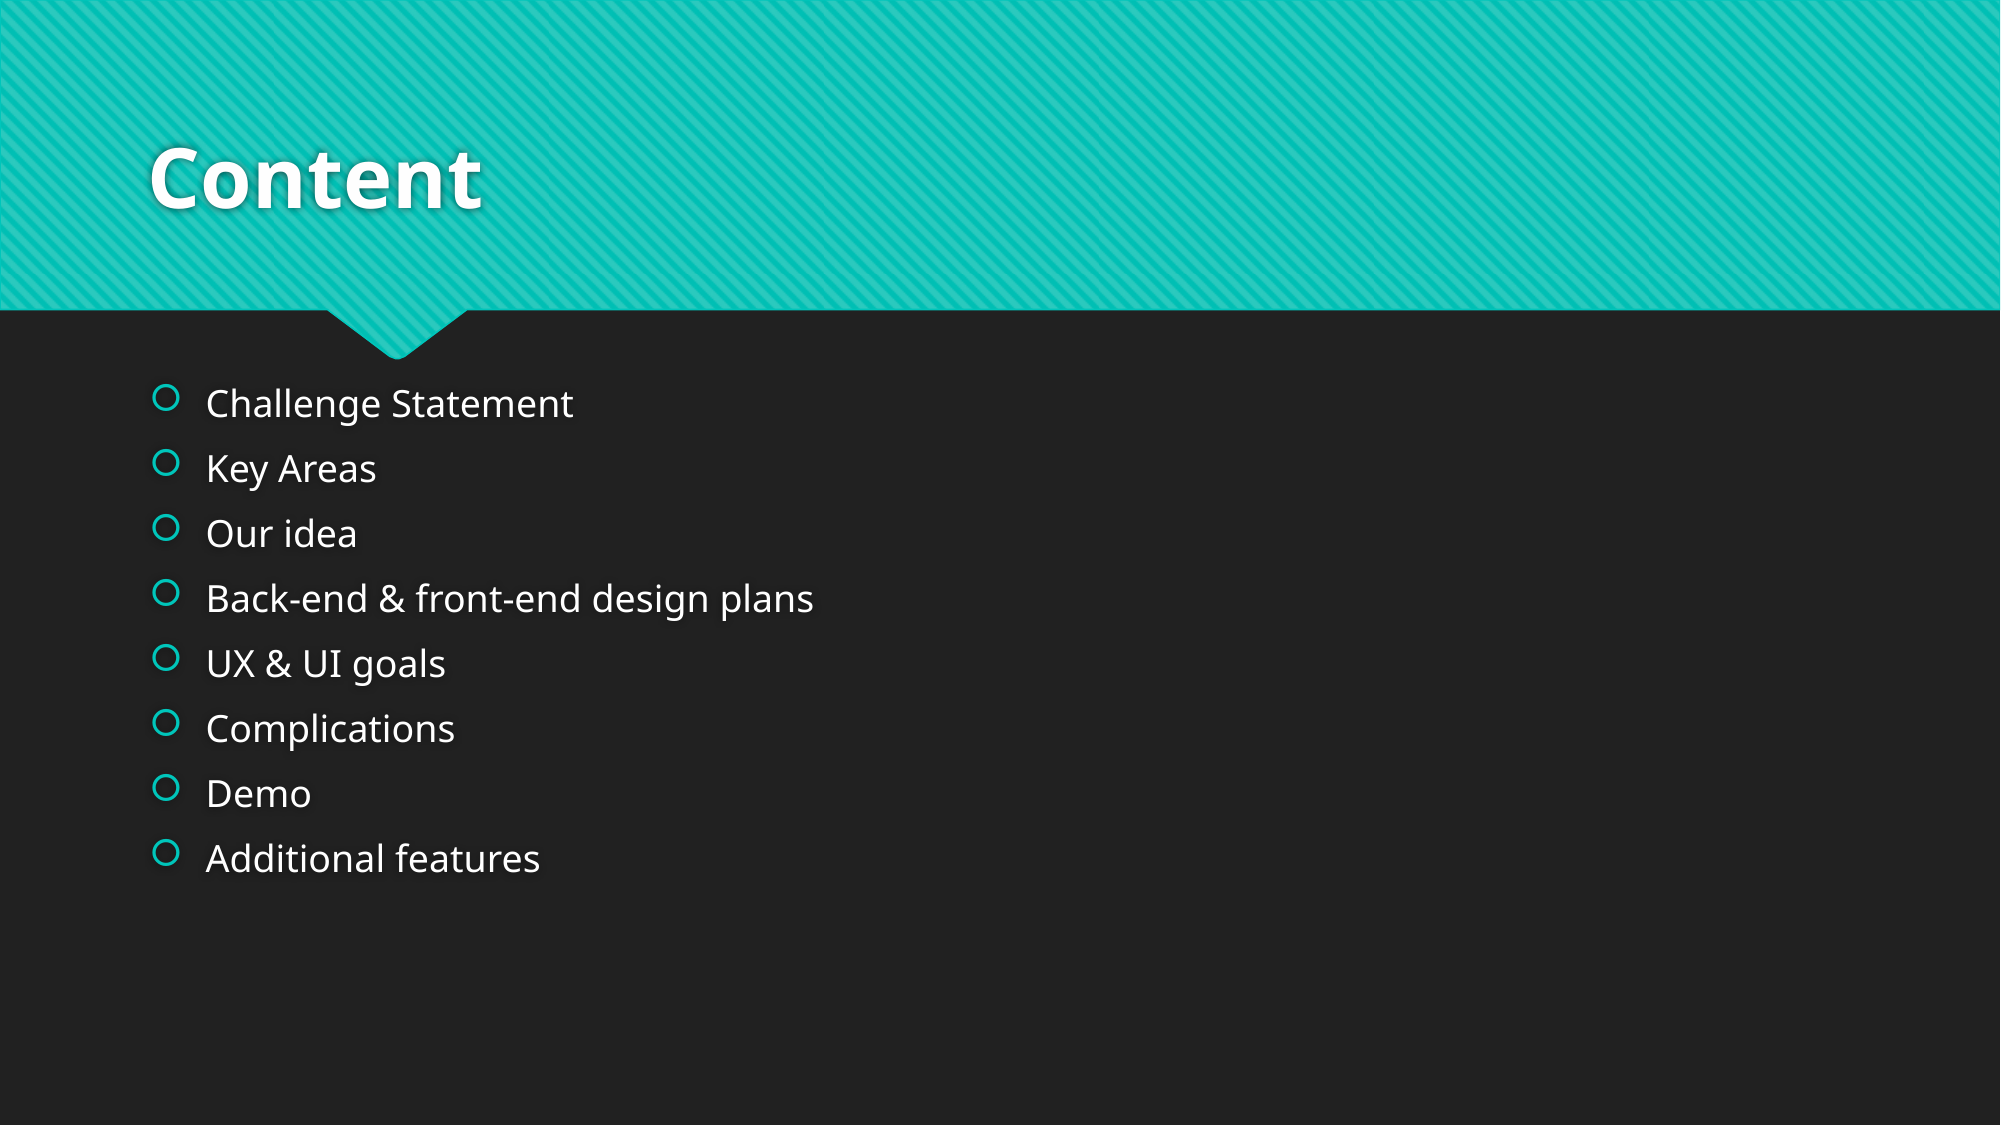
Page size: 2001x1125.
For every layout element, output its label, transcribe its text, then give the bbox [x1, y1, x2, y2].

title Content [132, 73, 1868, 233]
list Challenge Statement Key Areas Our idea Back-end & front-end design plans UX & UI goals Complications Demo Additional features [134, 364, 1866, 962]
